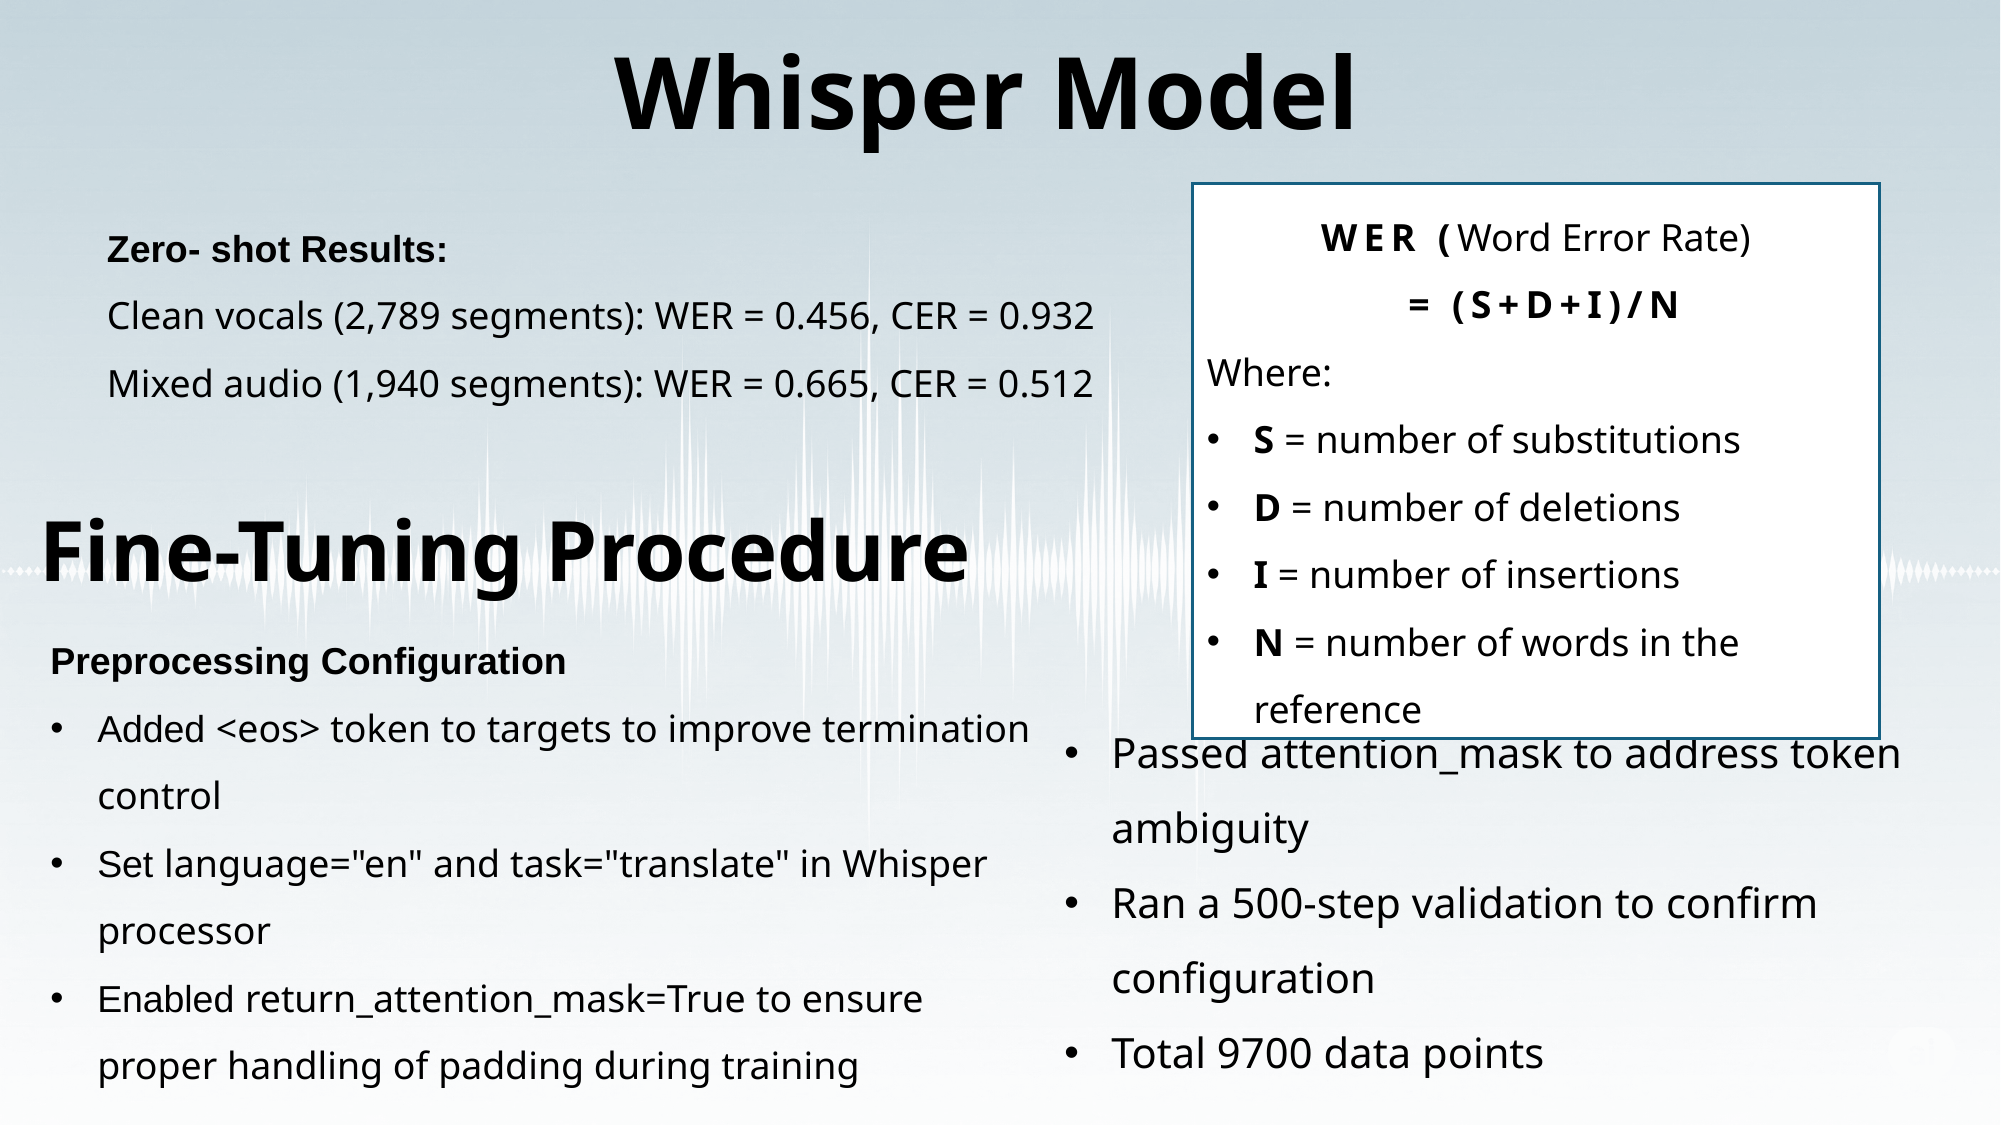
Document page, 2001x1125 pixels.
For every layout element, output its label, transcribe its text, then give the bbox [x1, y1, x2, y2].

text_box WER (Word Error Rate) = (S+D+I​)/N Where: S = number of substitutions D = number of deletions I = number of insertions N = number of words in the reference [1191, 182, 1881, 740]
text_box Whisper Model [182, 22, 1818, 158]
text_box Passed attention_mask to address token ambiguity Ran a 500-step validation to confirm configuration Total 9700 data points [1049, 694, 1940, 1085]
text_box Fine-Tuning Procedure [24, 491, 1000, 606]
text_box Preprocessing Configuration Added <eos> token to targets to improve termination control Set language="en" and task="translate" in Whisper processor Enabled return_attention_mask=True to ensure proper handling of padding during training [35, 607, 1050, 1095]
text_box Zero- shot Results: Clean vocals (2,789 segments): WER = 0.456, CER = 0.932 Mixed audio (1,940 segments): WER = 0.665, CER = 0.512 [92, 195, 1191, 413]
